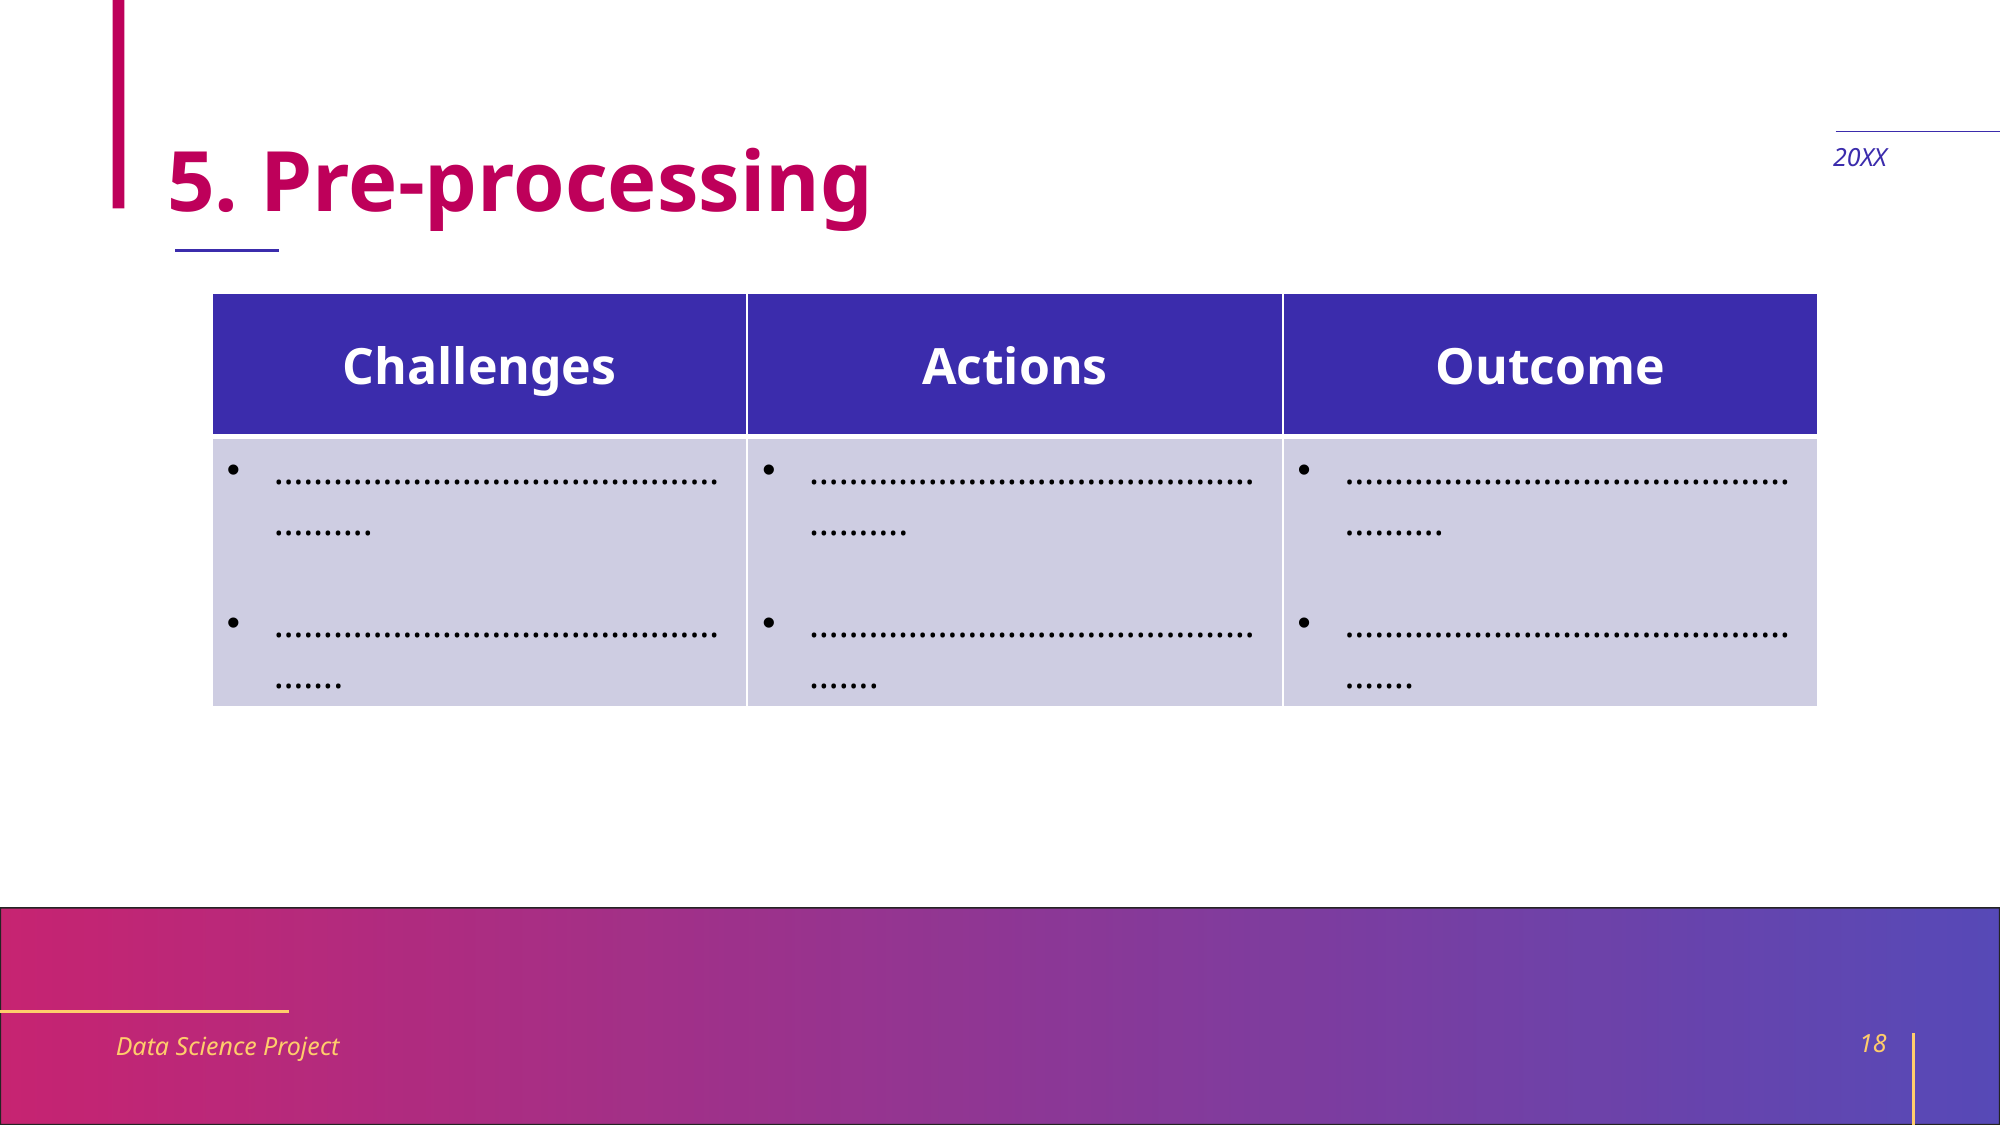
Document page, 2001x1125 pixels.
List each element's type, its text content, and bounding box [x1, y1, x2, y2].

slide_number 18 [1451, 1015, 1902, 1075]
table_cell ………………………………………………. ……………………………………………. [748, 439, 1282, 706]
title 5. Pre-processing [152, 75, 1871, 293]
table_cell ………………………………………………. ……………………………………………. [213, 439, 746, 706]
footer Data Science Project [100, 1015, 636, 1075]
table_header Actions [748, 294, 1282, 434]
table_header Challenges [213, 294, 746, 434]
table_header Outcome [1284, 294, 1817, 434]
list 20XX [1818, 137, 1919, 192]
table_cell ………………………………………………. ……………………………………………. [1284, 439, 1817, 706]
